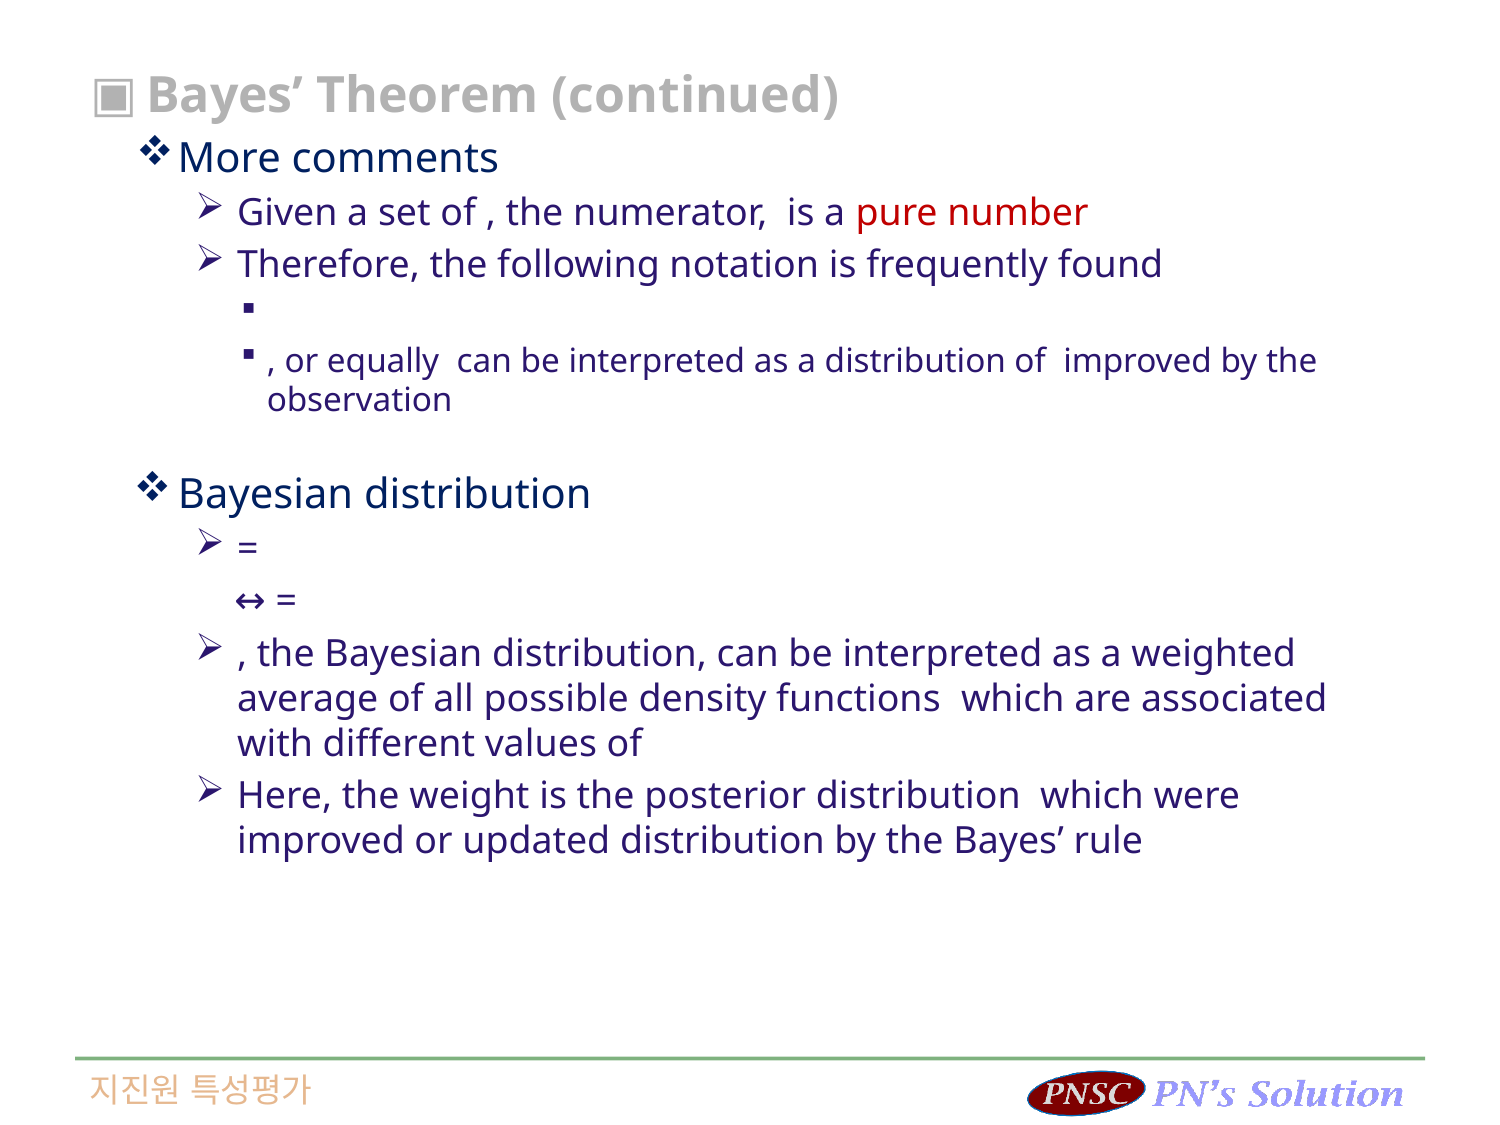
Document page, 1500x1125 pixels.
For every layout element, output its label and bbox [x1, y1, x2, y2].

picture [1022, 1062, 1425, 1125]
